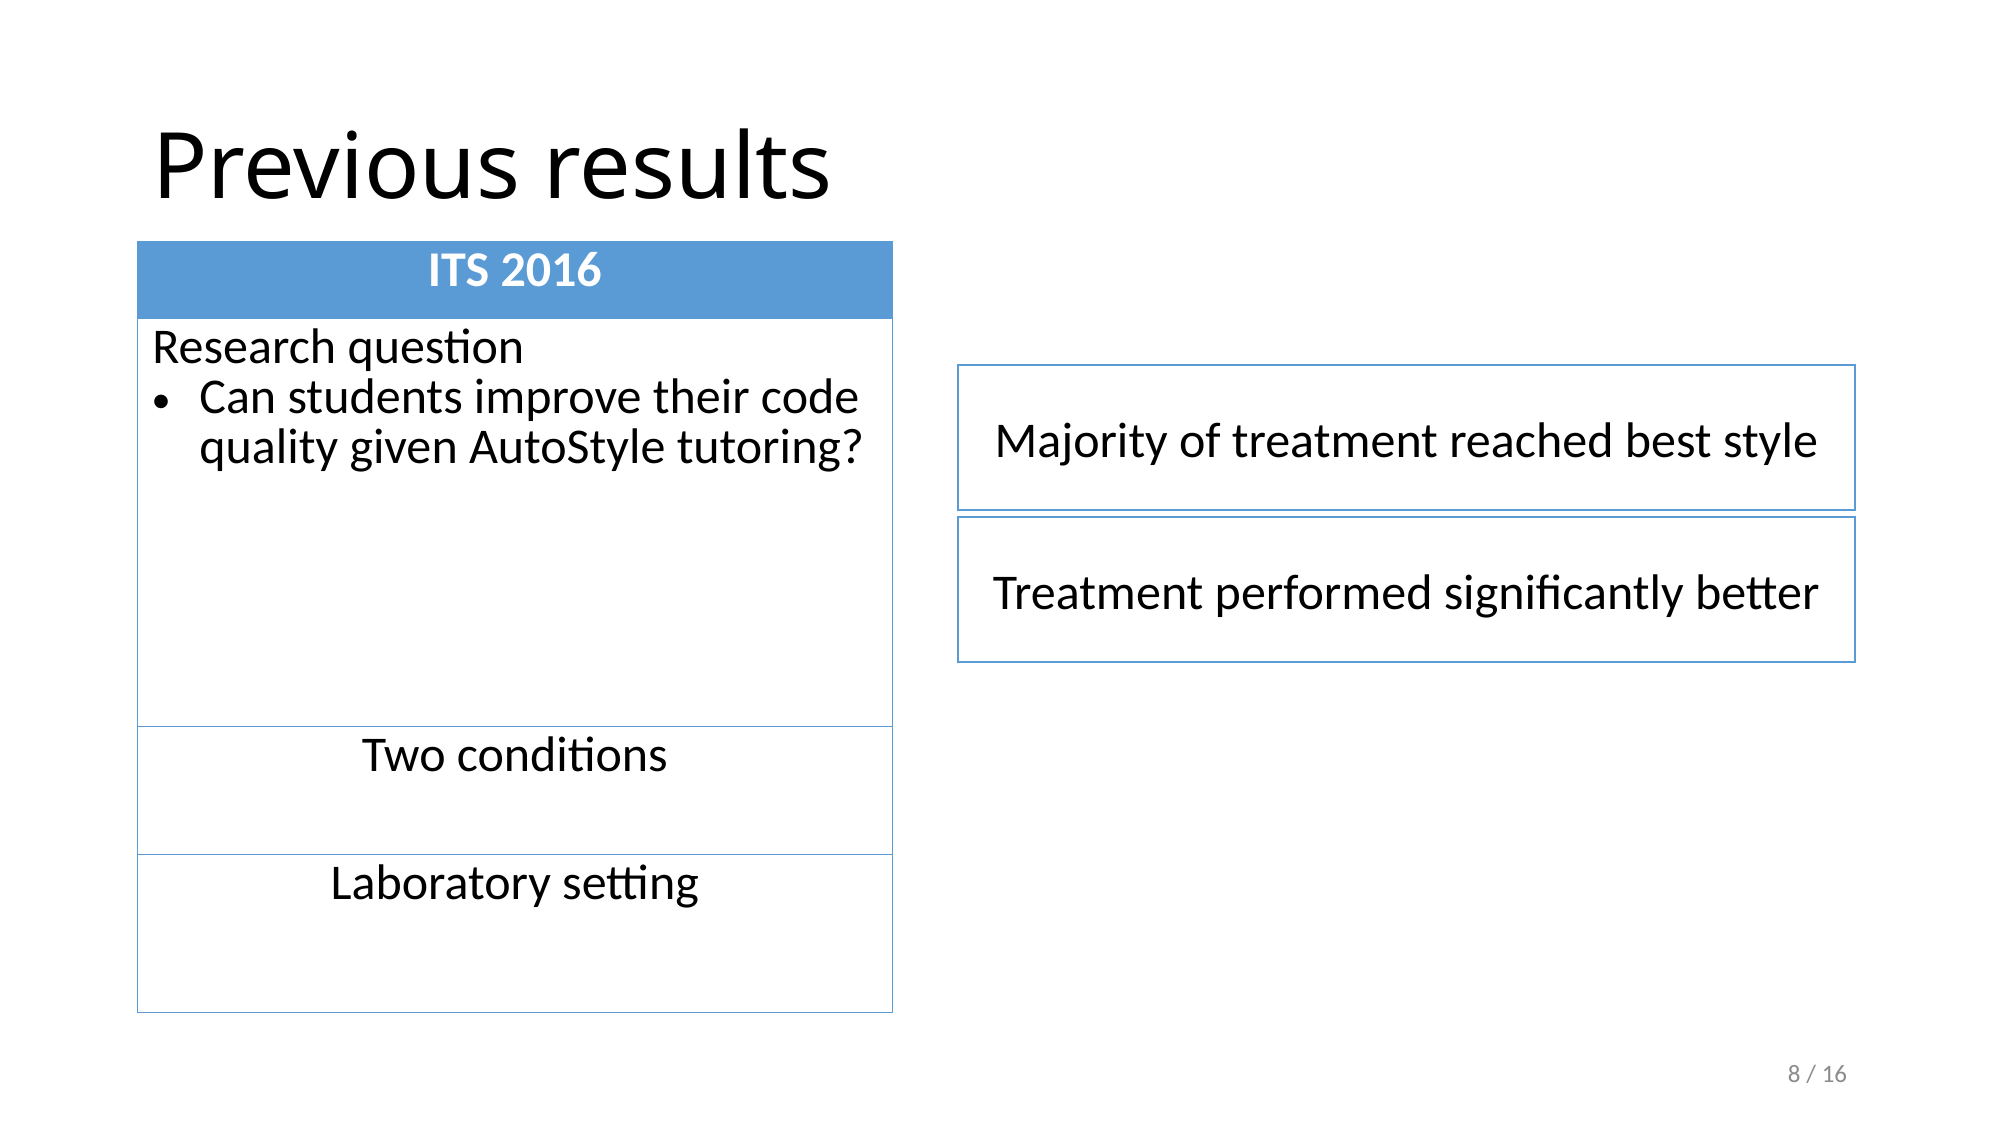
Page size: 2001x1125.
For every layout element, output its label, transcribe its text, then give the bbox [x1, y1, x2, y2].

text_box Treatment performed significantly better [957, 516, 1856, 663]
table_cell Research question Can students improve their code quality given AutoStyle tutoring? [138, 319, 892, 726]
table_cell Two conditions [138, 727, 892, 854]
table_cell Laboratory setting [138, 855, 892, 1012]
slide_number 8 / 16 [1412, 1042, 1863, 1103]
table_header ITS 2016 [138, 242, 892, 318]
title Previous results [137, 59, 1863, 278]
text_box Majority of treatment reached best style [957, 364, 1856, 511]
